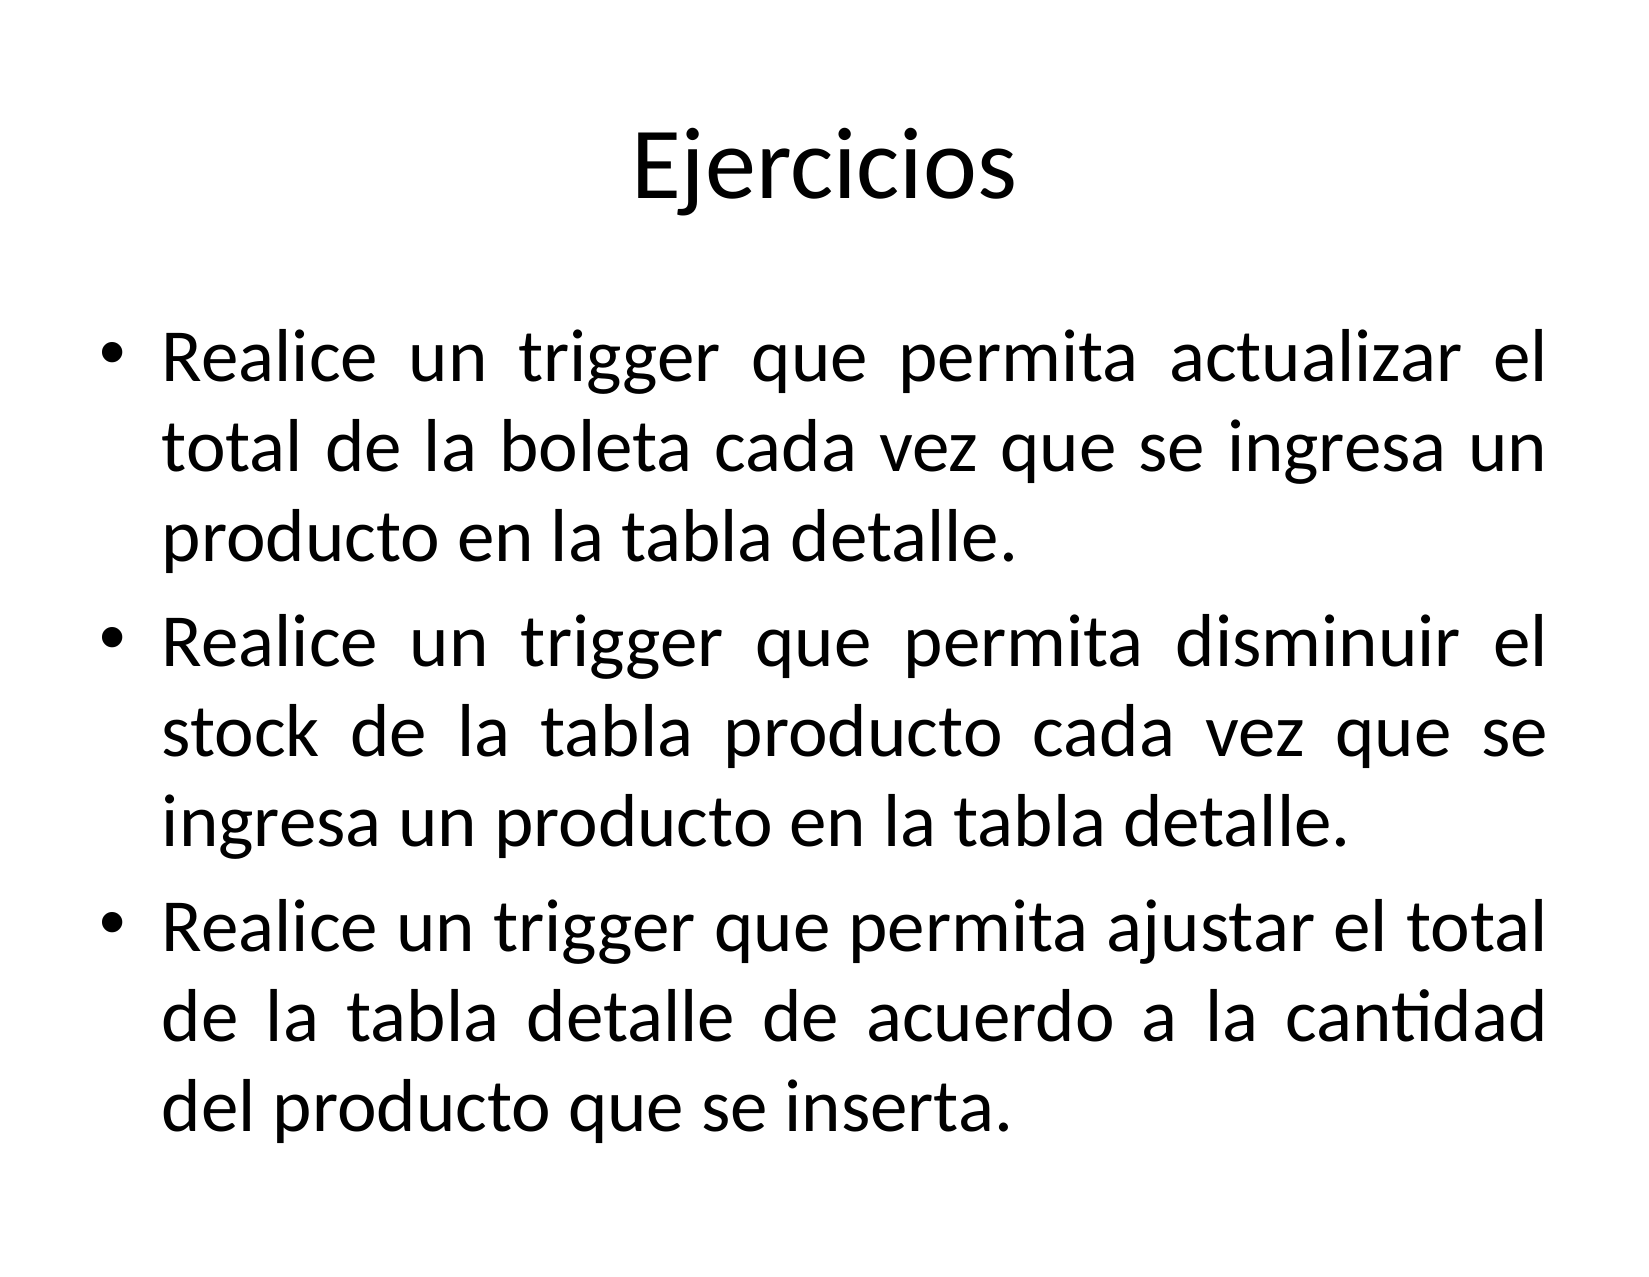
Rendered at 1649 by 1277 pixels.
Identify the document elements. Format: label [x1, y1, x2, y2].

list [82, 297, 1566, 1226]
title [82, 51, 1566, 264]
